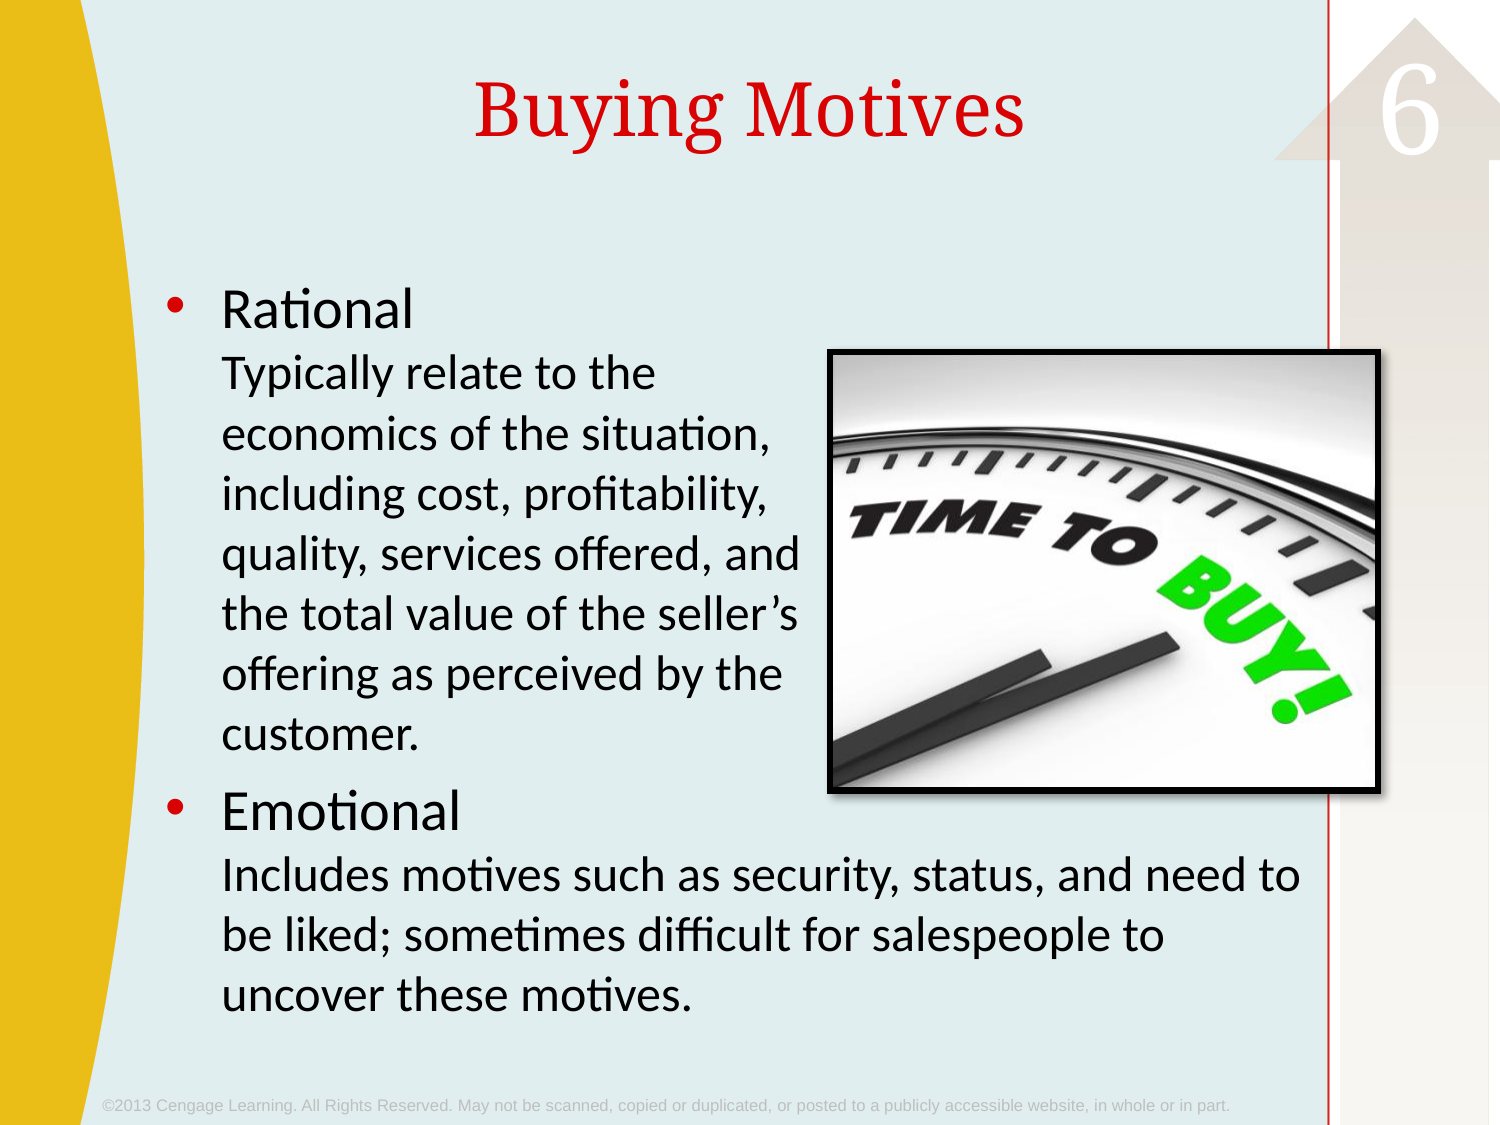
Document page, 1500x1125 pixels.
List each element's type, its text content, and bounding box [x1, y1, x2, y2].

list Rational Typically relate to the economics of the situation, including cost, profitability, quality, services offered, and the total value of the seller’s offering as perceived by the customer. Emotional Includes motives such as security, status, and need to be liked; sometimes difficult for salespeople to uncover these motives. [150, 262, 1338, 1050]
picture [0, 213, 1500, 1125]
title Buying Motives [0, 0, 1500, 213]
